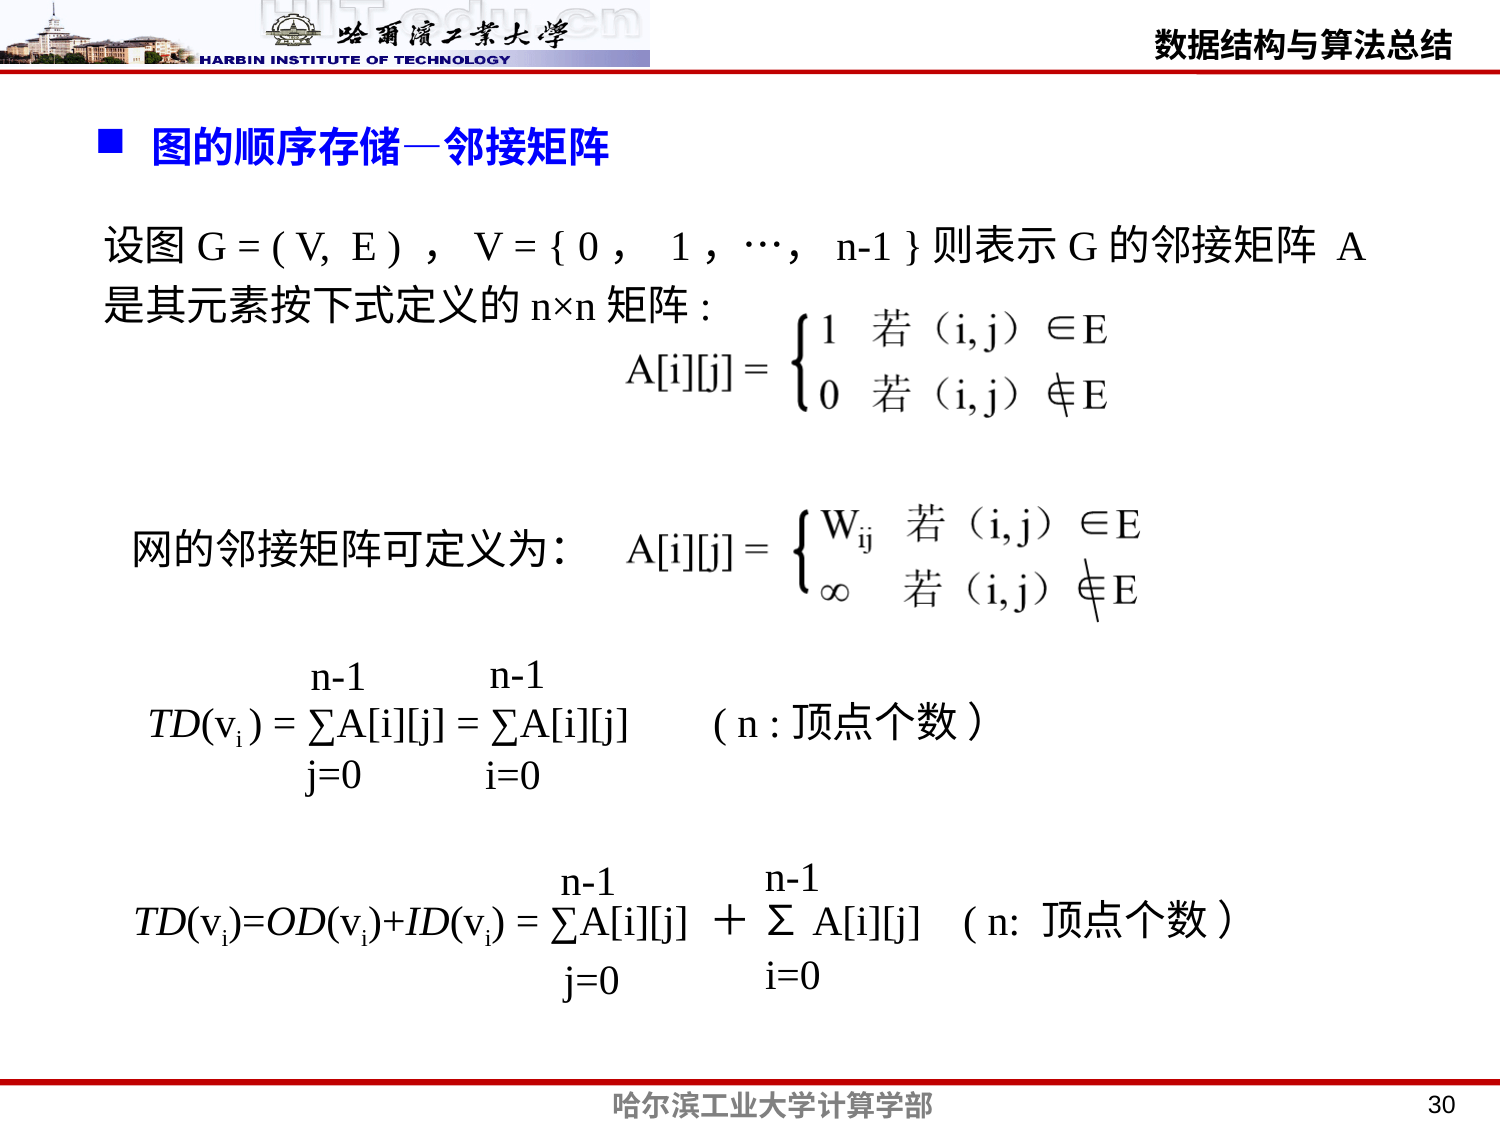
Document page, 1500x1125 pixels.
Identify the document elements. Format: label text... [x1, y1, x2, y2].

text_box n-1 [295, 641, 382, 707]
text_box i=0 [470, 739, 557, 806]
text_box 网的邻接矩阵可定义为： [117, 514, 595, 581]
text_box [133, 842, 1259, 1012]
picture [600, 481, 1167, 640]
text_box TD(vi ) = ∑A[i][j] = ∑A[i][j] ( n :顶点个数 ） [132, 687, 1024, 760]
picture [600, 286, 1134, 444]
text_box 设图G = ( V, E ) ，V = { 0， 1，…，n-1 }则表示G的邻接矩阵 A 是其元素按下式定义的n×n矩阵: [88, 200, 1432, 337]
text_box n-1 [474, 638, 561, 705]
picture [0, 0, 650, 67]
text_box 图的顺序存储—邻接矩阵 [80, 113, 626, 179]
text_box j=0 [291, 739, 378, 805]
